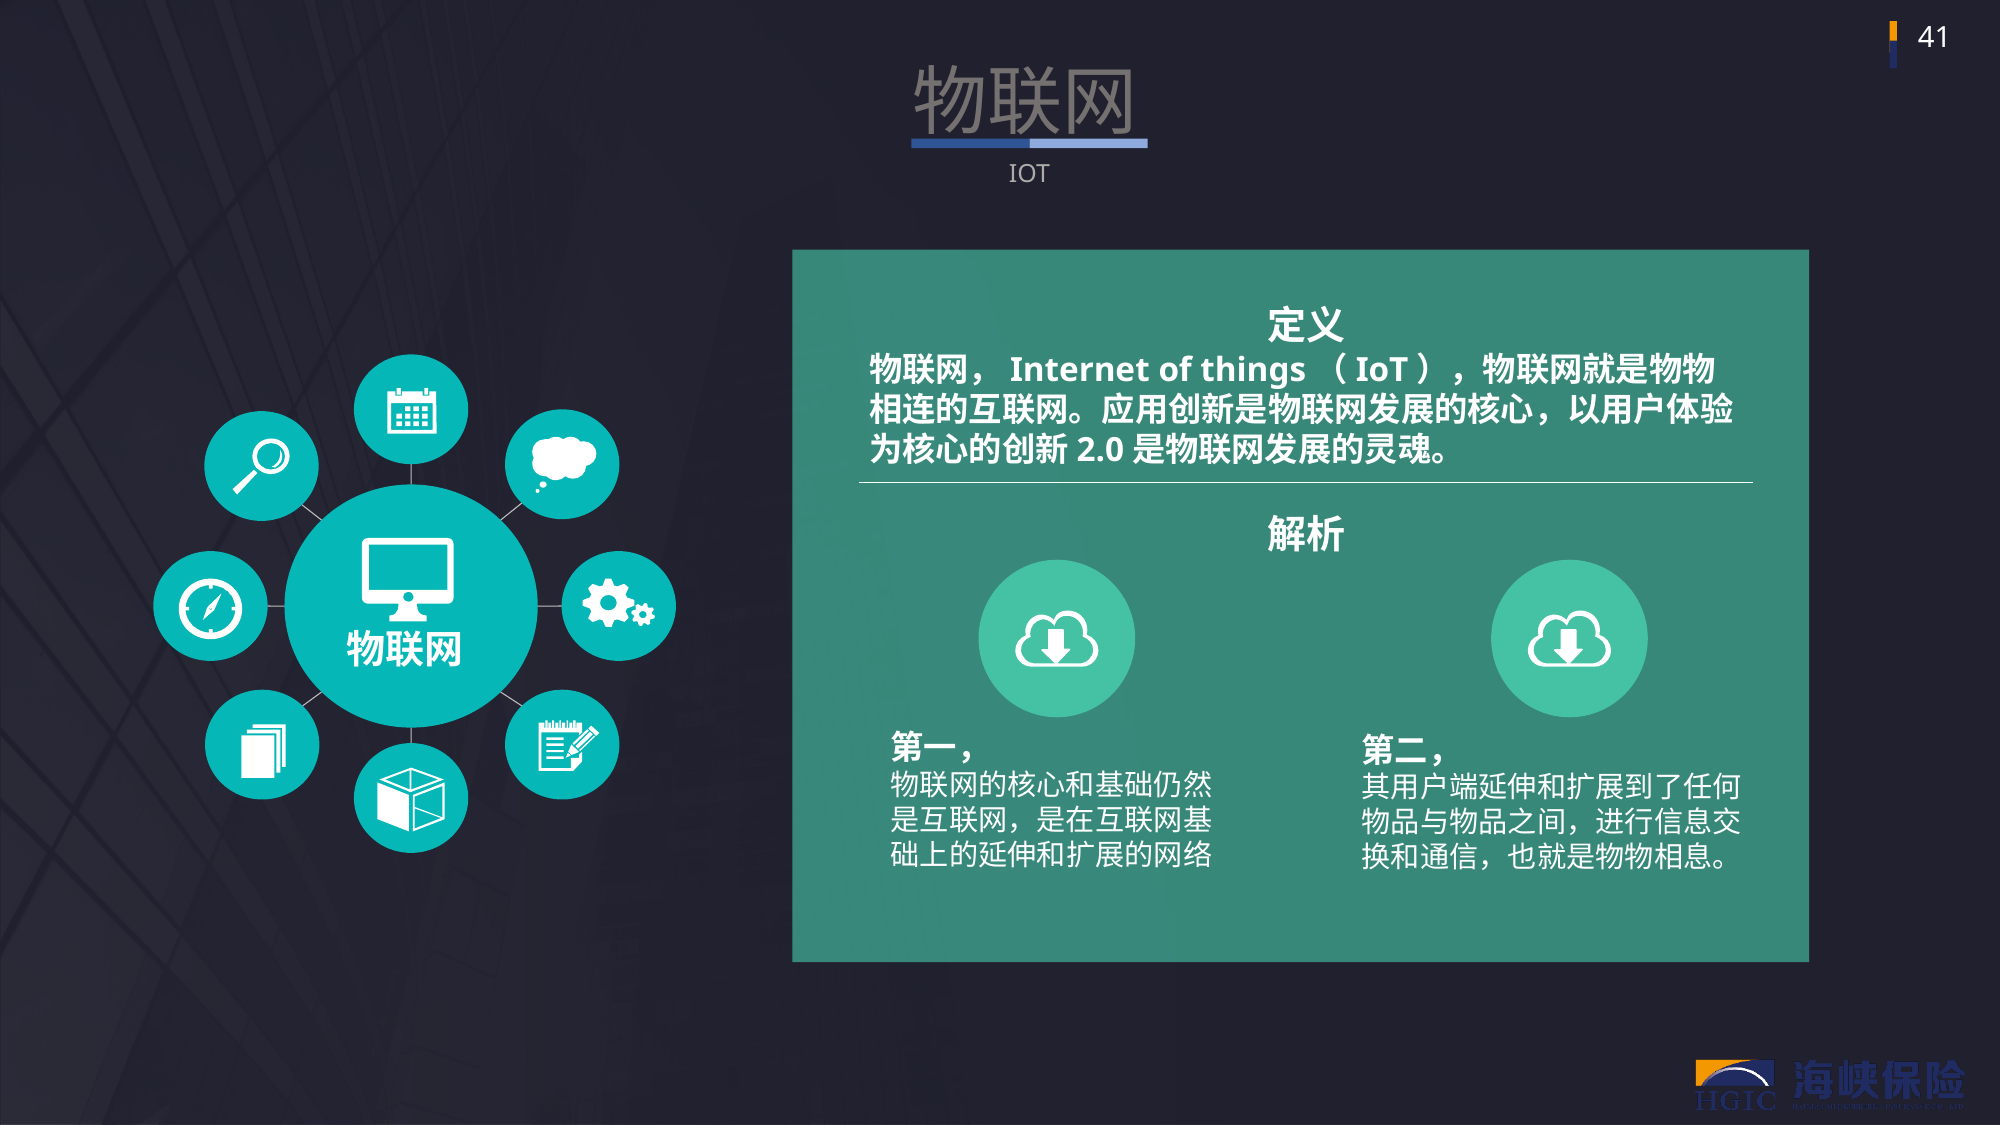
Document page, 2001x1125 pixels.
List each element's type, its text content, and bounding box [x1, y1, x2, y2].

text_box [1527, 610, 1612, 667]
text_box [1015, 610, 1099, 667]
text_box [791, 249, 1810, 963]
picture [0, 0, 2000, 1125]
text_box 第一， 物联网的核心和基础仍然是互联网，是在互联网基础上的延伸和扩展的网络 [880, 681, 1247, 877]
text_box 解析 [859, 458, 1753, 482]
text_box 物联网 [597, 1, 1454, 152]
text_box [977, 558, 1137, 719]
text_box 解析 [859, 484, 1753, 562]
text_box 定义 物联网，Internet of things（IoT），物联网就是物物相连的互联网。应用创新是物联网发展的核心，以用户体验为核心的创新2.0是物联网发展的灵魂。 [859, 249, 1753, 458]
text_box IOT [792, 142, 1267, 202]
text_box [1490, 558, 1649, 719]
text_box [911, 138, 1148, 149]
text_box 第二， 其用户端延伸和扩展到了任何物品与物品之间，进行信息交换和通信，也就是物物相息。 [1351, 683, 1772, 879]
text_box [153, 354, 677, 853]
